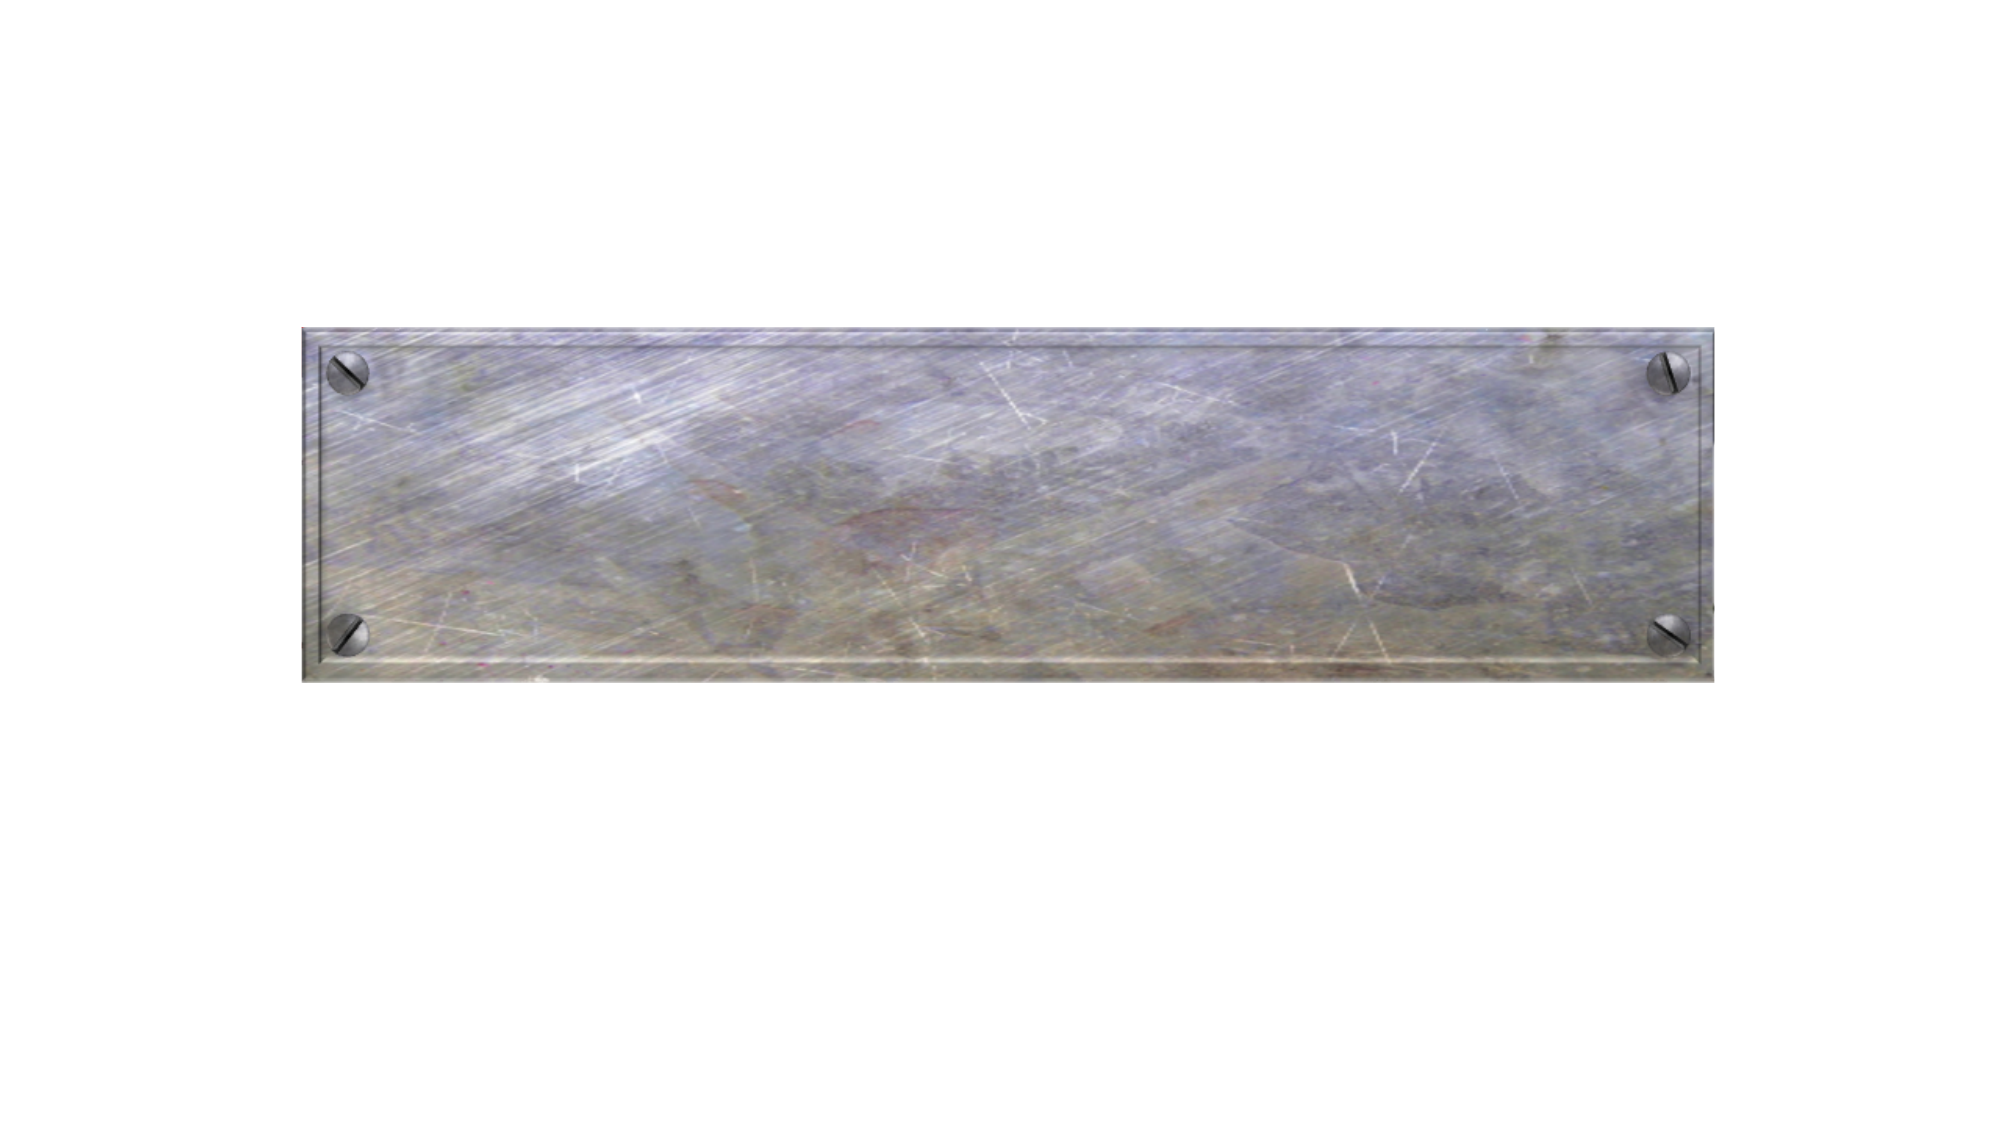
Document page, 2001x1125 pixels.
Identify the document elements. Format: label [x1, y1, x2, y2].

picture [301, 327, 1715, 683]
